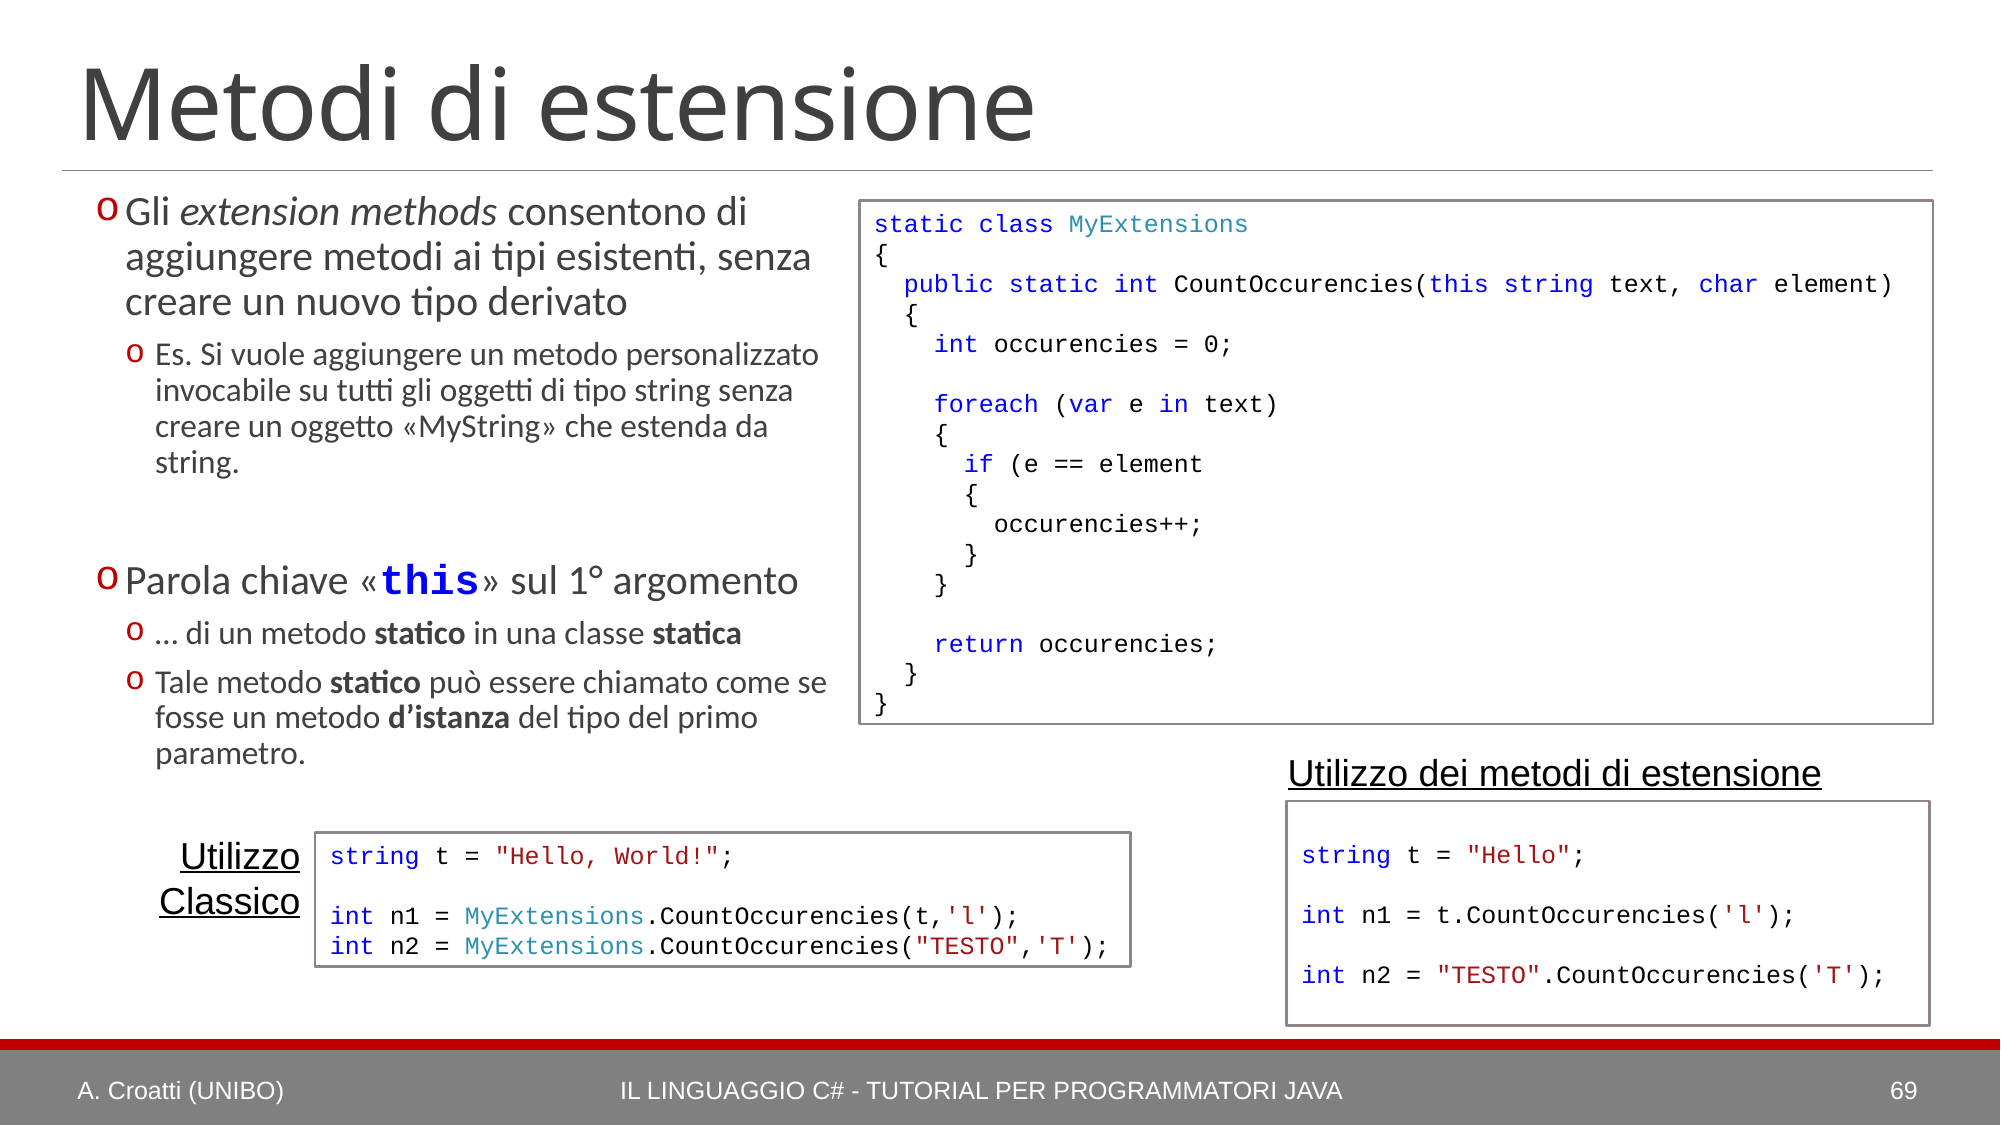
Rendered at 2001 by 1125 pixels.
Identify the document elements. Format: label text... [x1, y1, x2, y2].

slide_number A. Croatti (UNIBO) [62, 1059, 339, 1120]
list Gli extension methods consentono di aggiungere metodi ai tipi esistenti, senza creare un nuovo tipo derivato Es. Si vuole aggiungere un metodo personalizzato invocabile su tutti gli oggetti di tipo string senza creare un oggetto «MyString» che estenda da string. Parola chiave «this» sul 1° argomento … di un metodo statico in una classe statica Tale metodo statico può essere chiamato come se fosse un metodo d’istanza del tipo del primo parametro. [62, 182, 843, 817]
slide_number 69 [1624, 1059, 1933, 1120]
text_box static class MyExtensions { public static int CountOccurencies(this string text, char element) { int occurencies = 0; foreach (var e in text) { if (e == element { occurencies++; } } return occurencies; } } [858, 199, 1934, 725]
text_box Utilizzo dei metodi di estensione [1272, 741, 1933, 801]
footer Il Linguaggio C# - Tutorial per Programmatori Java [339, 1059, 1624, 1120]
text_box Utilizzo Classico [129, 824, 316, 929]
title Metodi di estensione [62, 47, 1933, 169]
text_box string t = "Hello, World!"; int n1 = MyExtensions.CountOccurencies(t,'l'); int n2 = MyExtensions.CountOccurencies("TESTO",'T'); [314, 831, 1132, 968]
text_box string t = "Hello"; int n1 = t.CountOccurencies('l'); int n2 = "TESTO".CountOccurencies('T'); [1285, 801, 1931, 1027]
